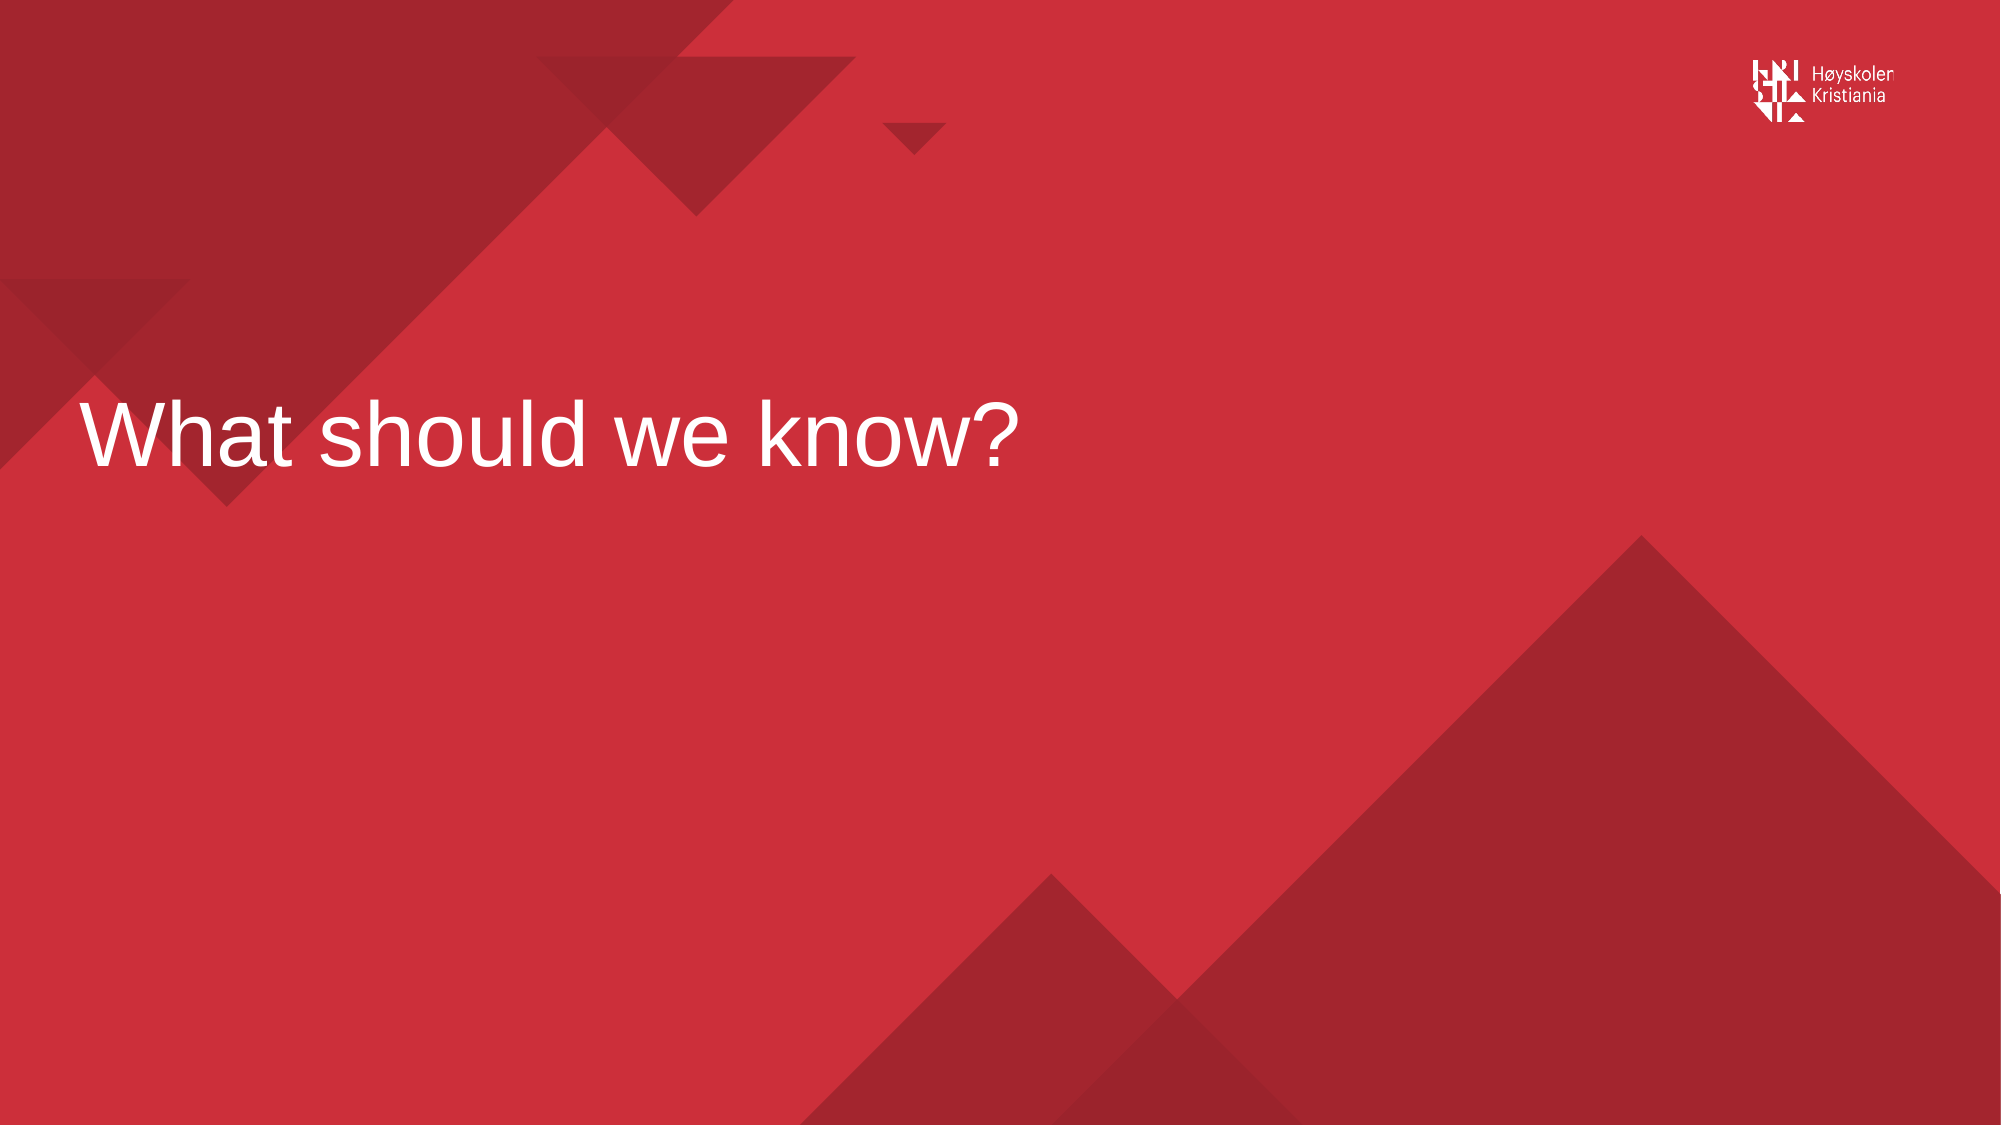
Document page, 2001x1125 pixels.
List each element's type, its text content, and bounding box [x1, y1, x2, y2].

title What should we know? [64, 379, 1894, 679]
